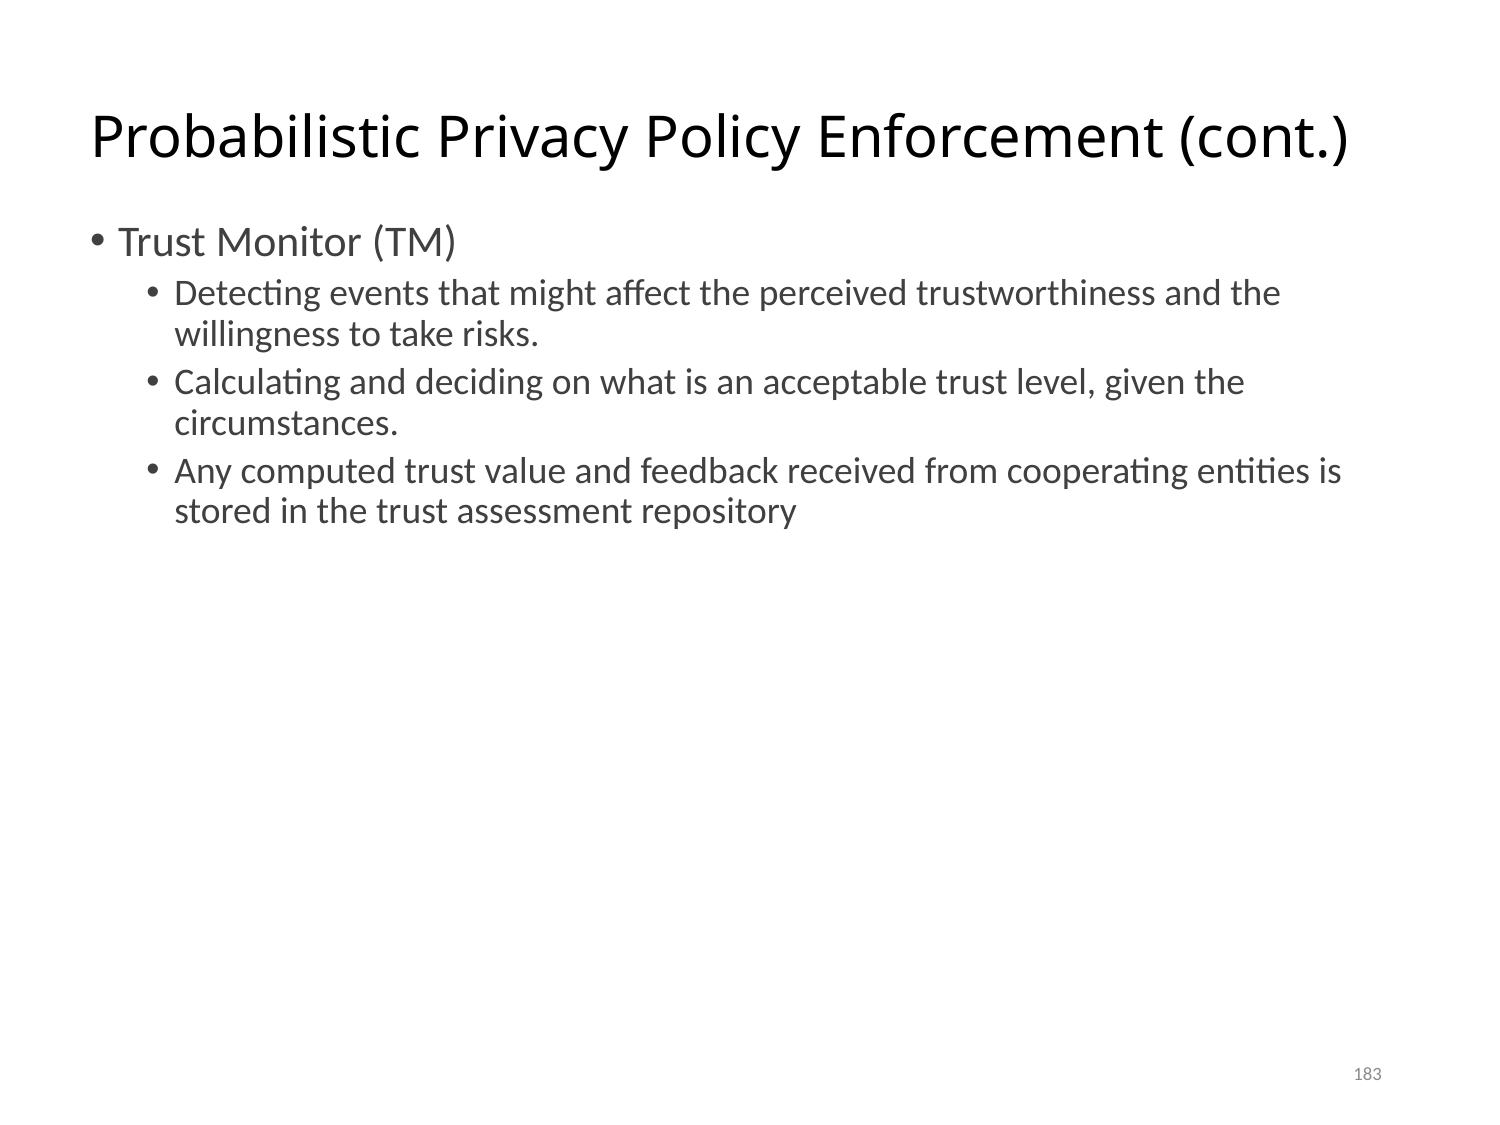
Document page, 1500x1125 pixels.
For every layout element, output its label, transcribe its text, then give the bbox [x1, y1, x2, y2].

slide_number 183 [1059, 1042, 1397, 1103]
list Trust Monitor (TM) Detecting events that might affect the perceived trustworthiness and the willingness to take risks. Calculating and deciding on what is an acceptable trust level, given the circumstances. Any computed trust value and feedback received from cooperating entities is stored in the trust assessment repository [75, 210, 1425, 1006]
title Probabilistic Privacy Policy Enforcement (cont.) [75, 78, 1425, 200]
